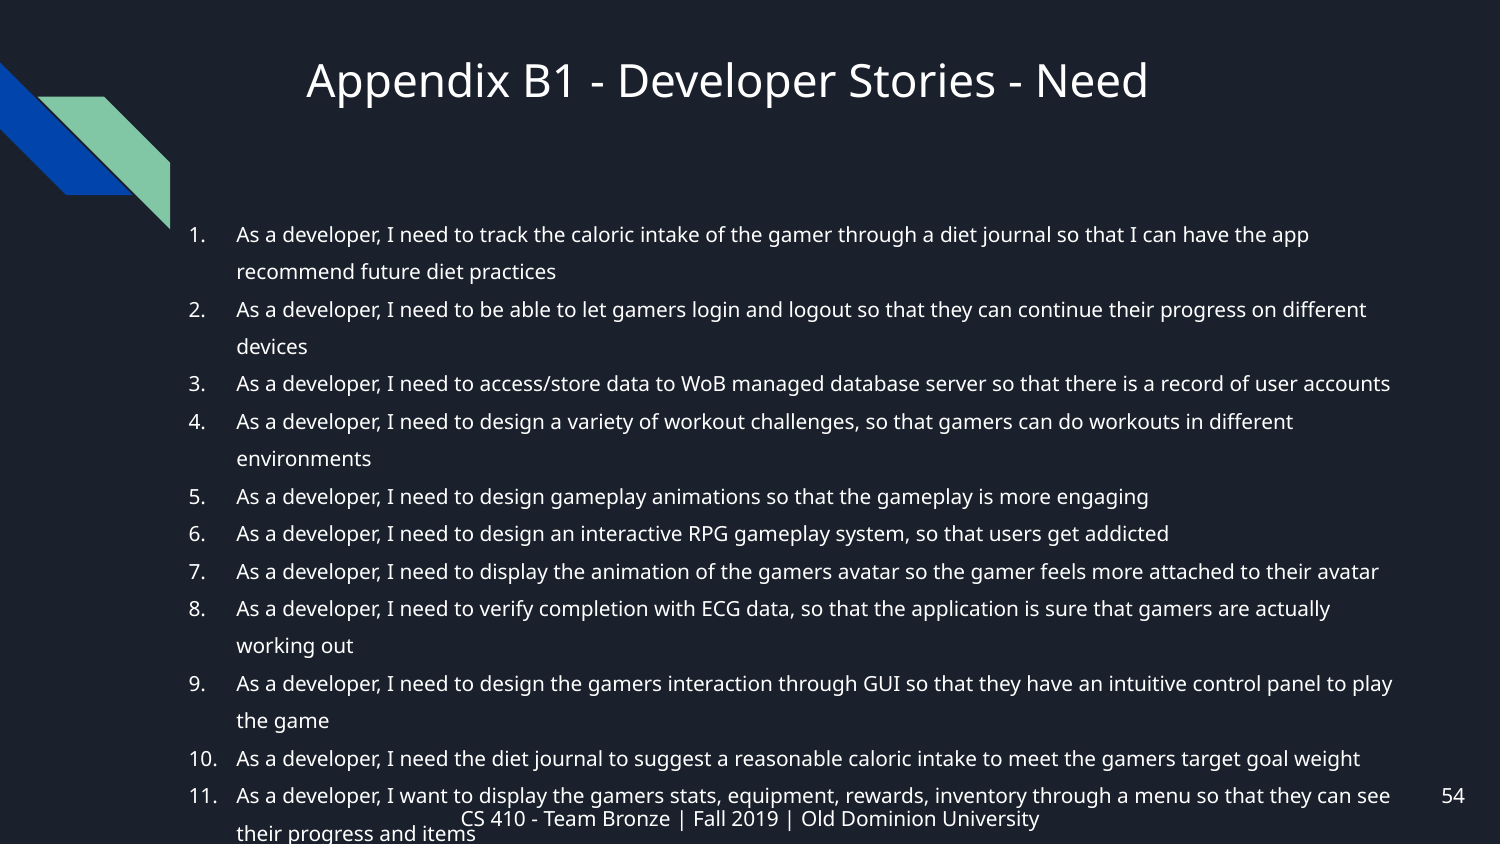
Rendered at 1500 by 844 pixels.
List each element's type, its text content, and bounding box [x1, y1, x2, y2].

title Appendix B1 - Developer Stories - Need [229, 11, 1228, 148]
list As a developer, I need to track the caloric intake of the gamer through a diet journal so that I can have the app recommend future diet practices As a developer, I need to be able to let gamers login and logout so that they can continue their progress on different devices As a developer, I need to access/store data to WoB managed database server so that there is a record of user accounts As a developer, I need to design a variety of workout challenges, so that gamers can do workouts in different environments As a developer, I need to design gameplay animations so that the gameplay is more engaging As a developer, I need to design an interactive RPG gameplay system, so that users get addicted As a developer, I need to display the animation of the gamers avatar so the gamer feels more attached to their avatar As a developer, I need to verify completion with ECG data, so that the application is sure that gamers are actually working out As a developer, I need to design the gamers interaction through GUI so that they have an intuitive control panel to play the game As a developer, I need the diet journal to suggest a reasonable caloric intake to meet the gamers target goal weight As a developer, I want to display the gamers stats, equipment, rewards, inventory through a menu so that they can see their progress and items As a developer, I need the gamer to be able to search or select food from the database so that they can have nutritional information about their meals [146, 193, 1411, 792]
slide_number ‹#› [1389, 764, 1480, 830]
text_box CS 410 - Team Bronze | Fall 2019 | Old Dominion University [55, 792, 1445, 844]
